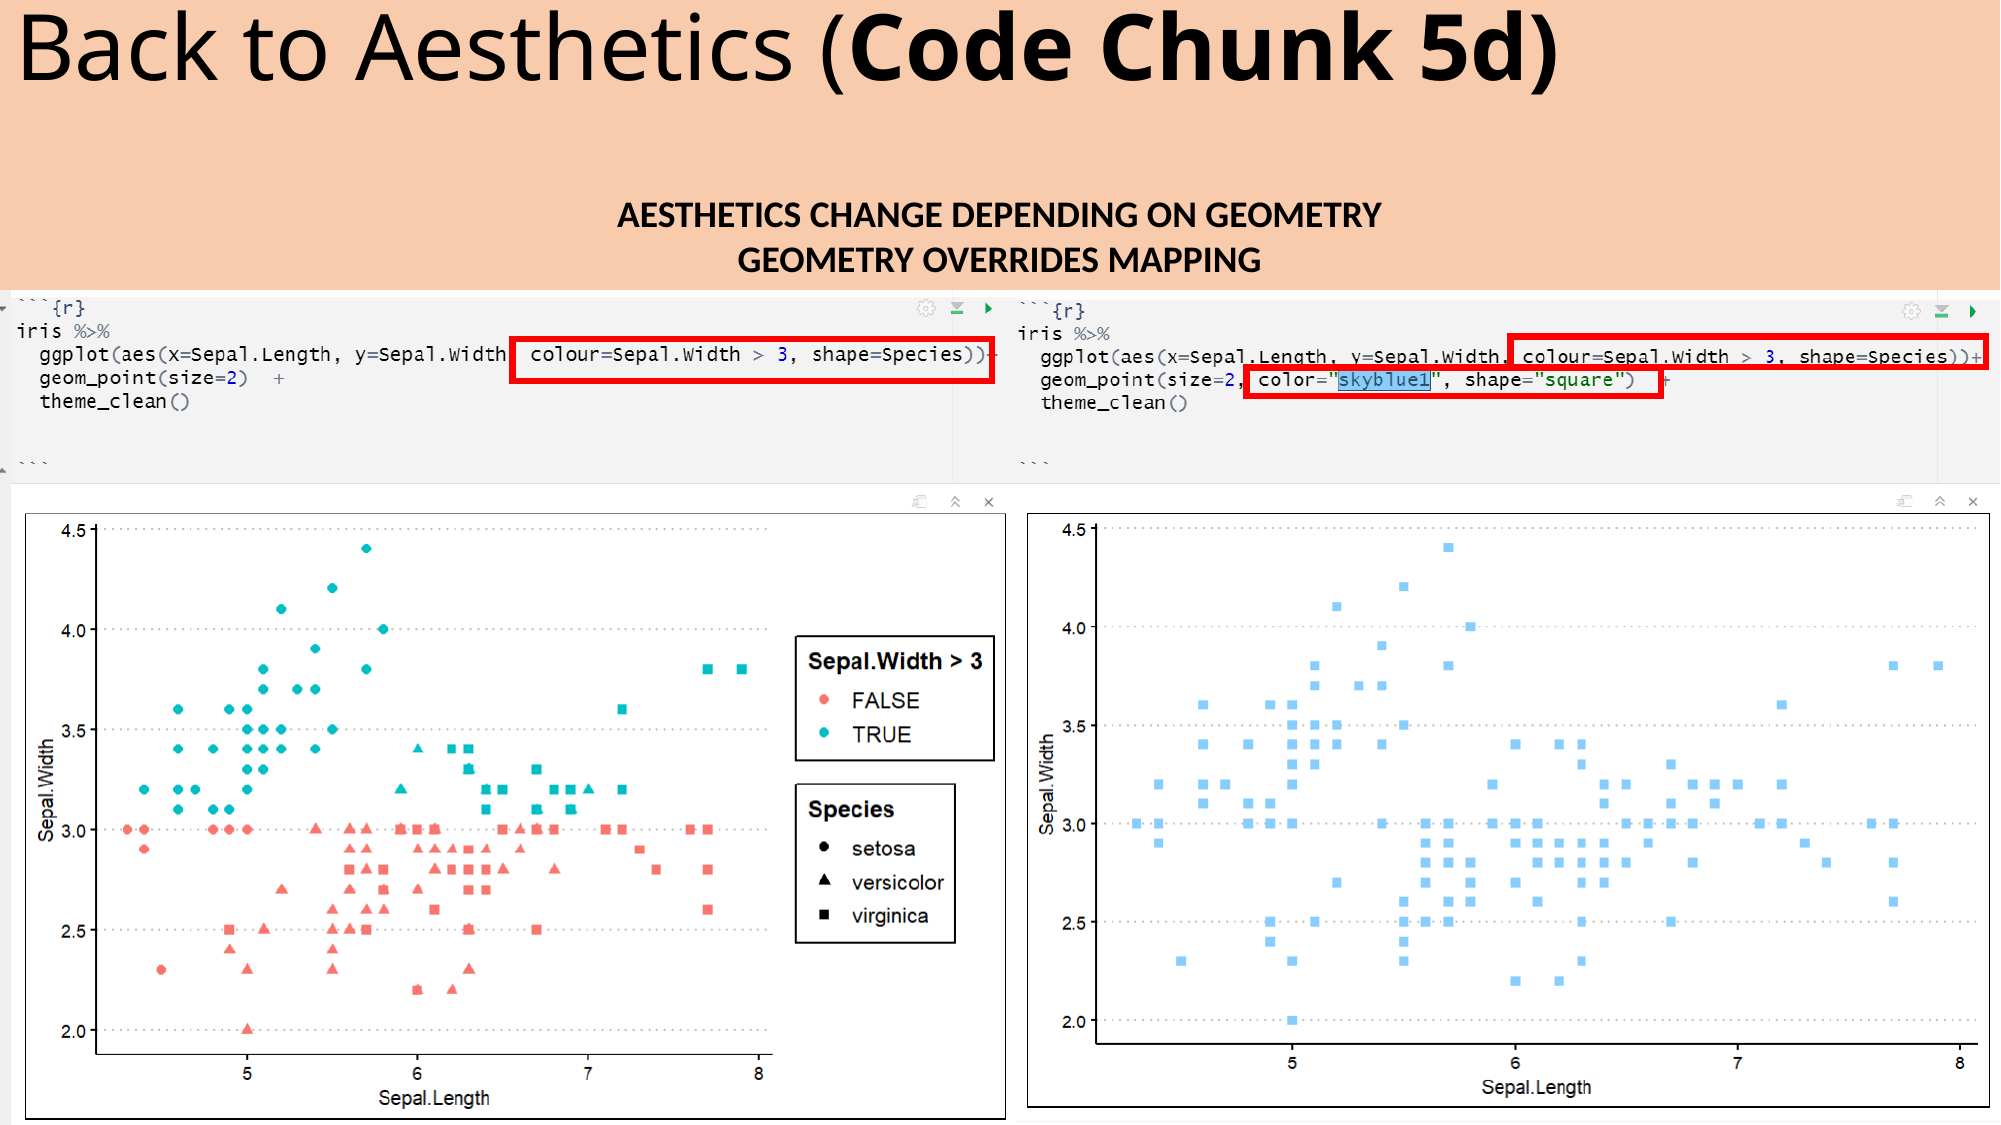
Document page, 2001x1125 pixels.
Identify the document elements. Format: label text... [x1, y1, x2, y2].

title Back to Aesthetics (Code Chunk 5d) [0, 0, 1725, 160]
picture [0, 290, 2000, 1125]
text_box AESTHETICS CHANGE DEPENDING ON GEOMETRY GEOMETRY OVERRIDES MAPPING [534, 182, 1466, 288]
